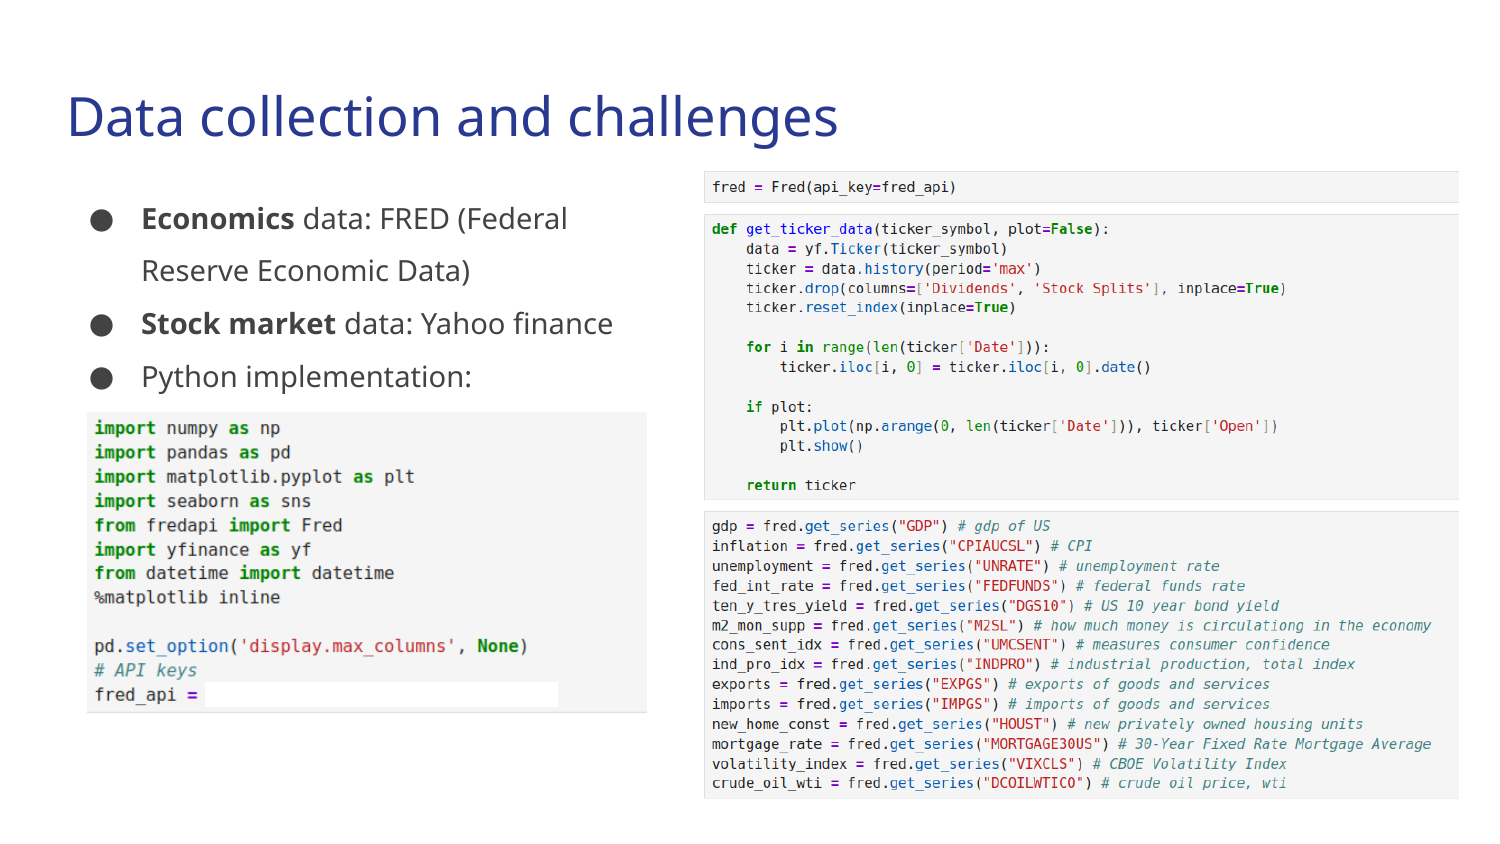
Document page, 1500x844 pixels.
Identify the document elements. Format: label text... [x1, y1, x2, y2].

title Data collection and challenges [51, 67, 1449, 167]
list Economics data: FRED (Federal Reserve Economic Data) Stock market data: Yahoo finance Python implementation: [51, 167, 685, 443]
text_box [86, 412, 647, 713]
picture [702, 171, 1459, 799]
